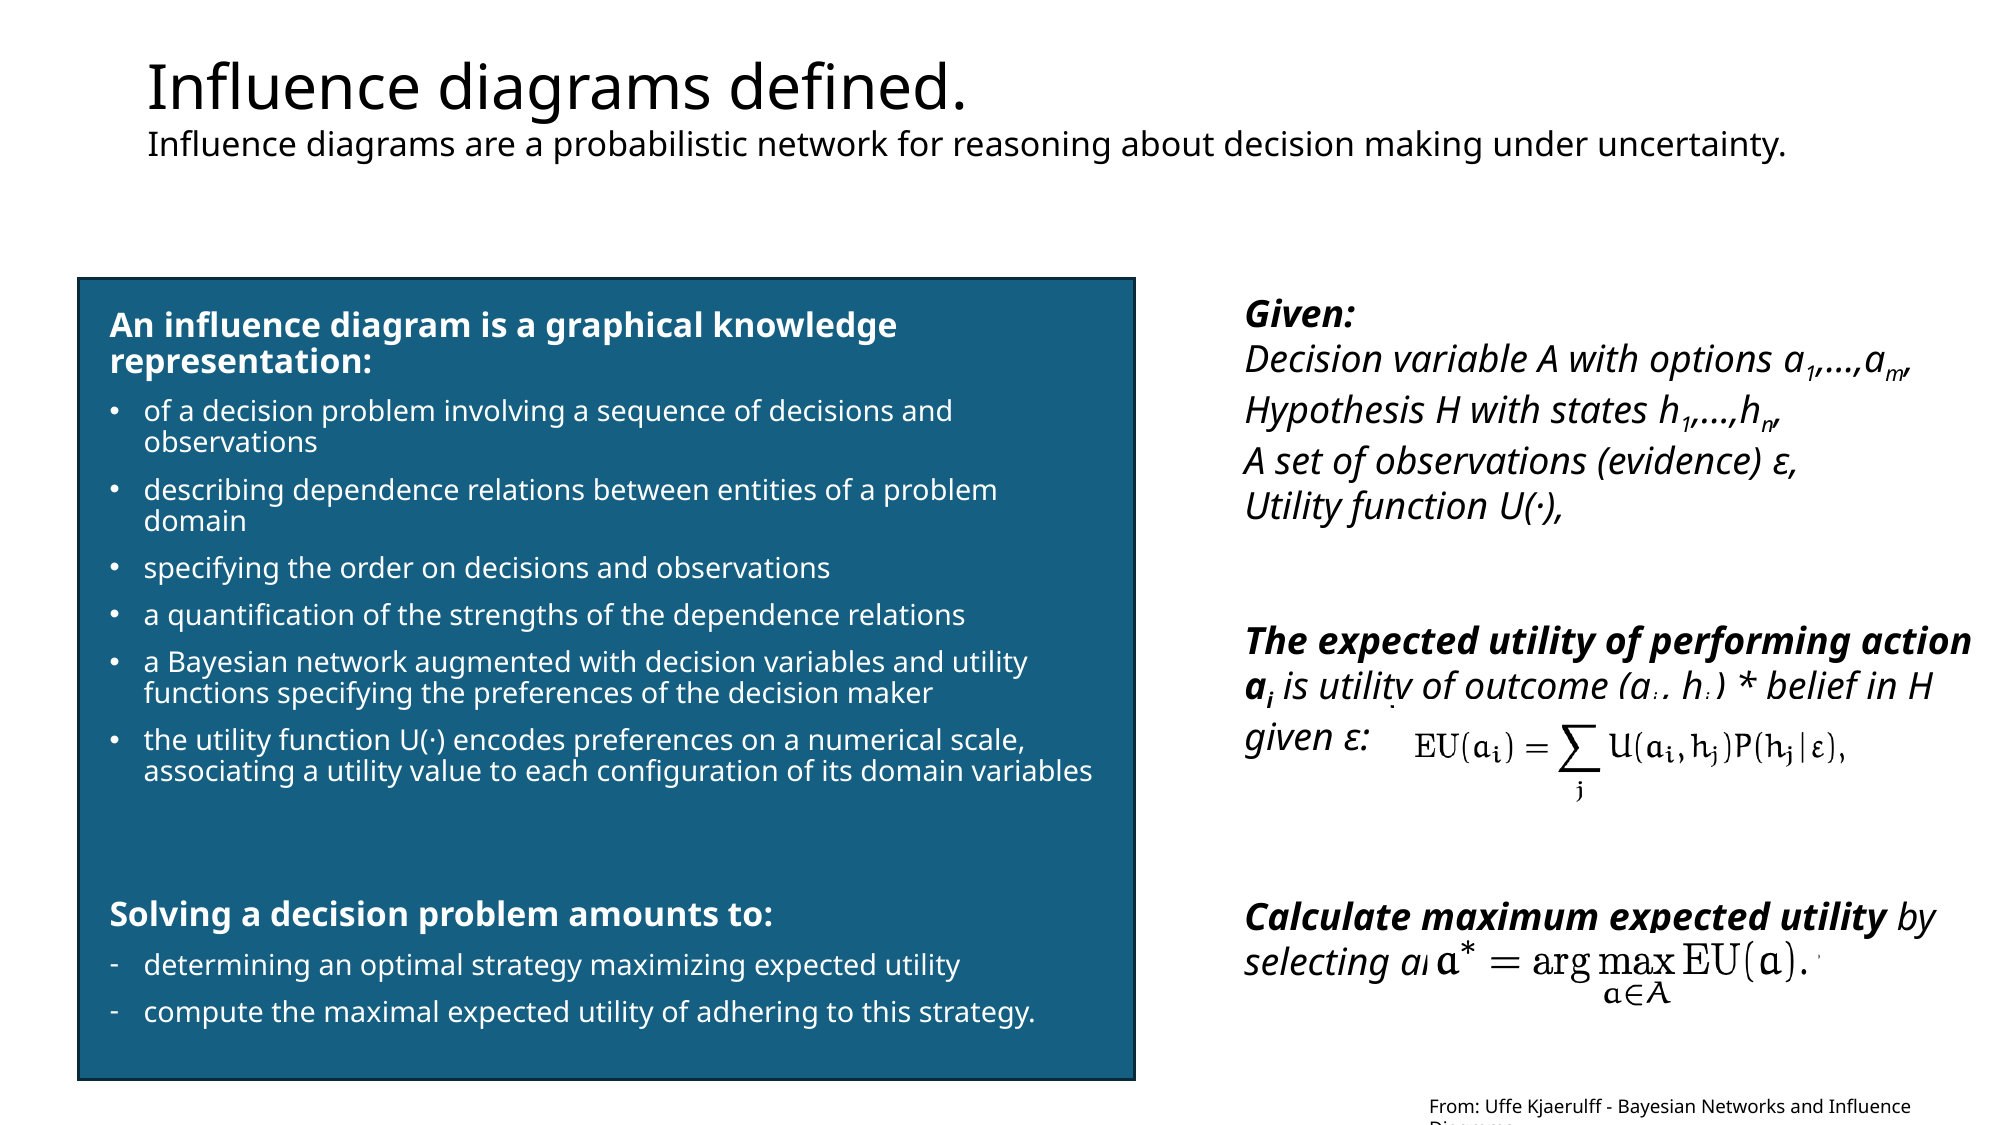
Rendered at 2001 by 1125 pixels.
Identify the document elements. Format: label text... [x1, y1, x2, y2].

text_box [77, 277, 1136, 1081]
text_box Influence diagrams defined. Influence diagrams are a probabilistic network for reasoning about decision making under uncertainty. [132, 27, 1858, 183]
text_box From: Uffe Kjaerulff - Bayesian Networks and Influence Diagrams [1414, 1087, 2000, 1125]
list An influence diagram is a graphical knowledge representation: of a decision problem involving a sequence of decisions and observations describing dependence relations between entities of a problem domain specifying the order on decisions and observations a quantification of the strengths of the dependence relations a Bayesian network augmented with decision variables and utility functions specifying the preferences of the decision maker the utility function U(·) encodes preferences on a numerical scale, associating a utility value to each configuration of its domain variables Solving a decision problem amounts to: determining an optimal strategy maximizing expected utility compute the maximal expected utility of adhering to this strategy. [94, 300, 1112, 1060]
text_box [1154, 281, 2000, 1012]
